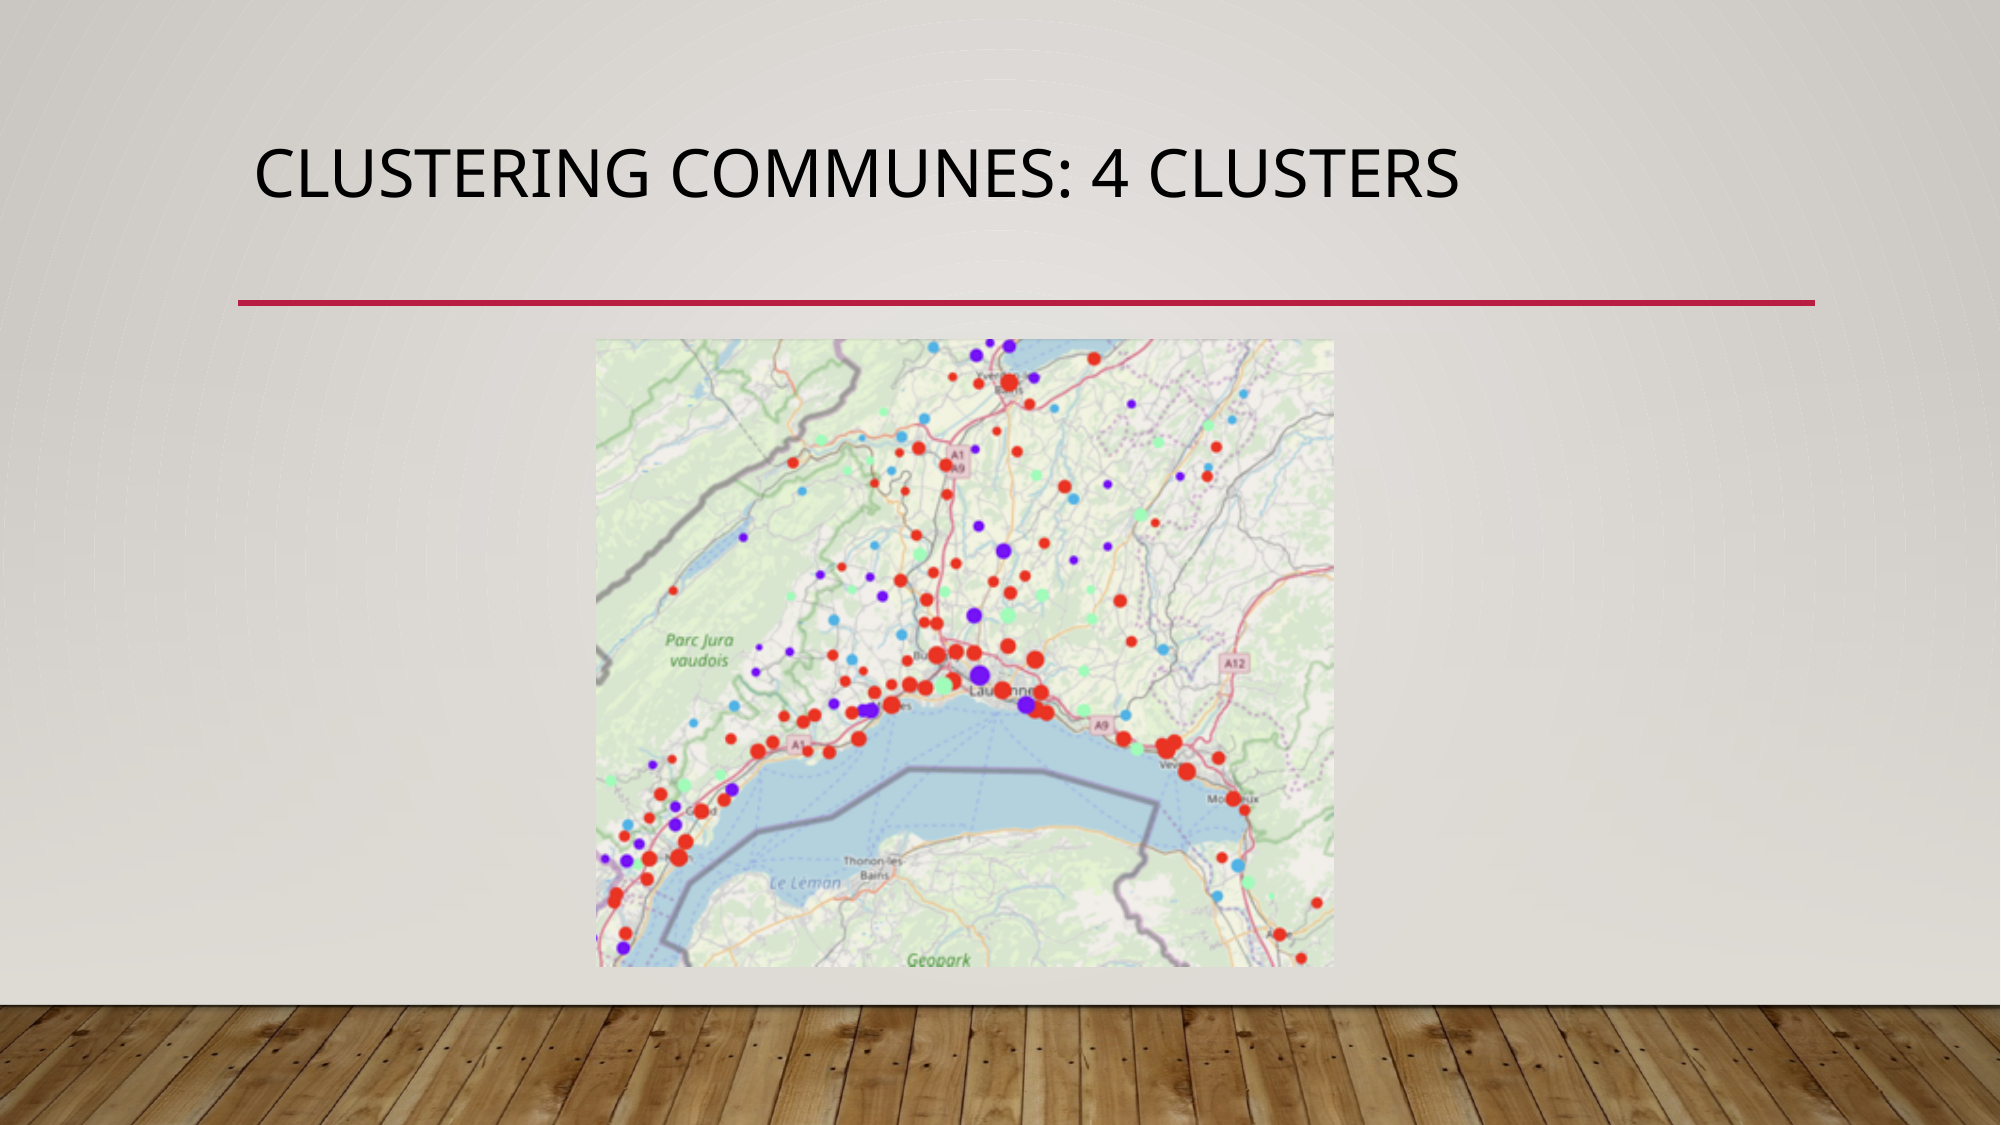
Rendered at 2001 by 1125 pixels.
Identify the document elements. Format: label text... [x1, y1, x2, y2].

picture [0, 1005, 2000, 1125]
picture [596, 339, 1334, 967]
title Clustering Communes: 4 clusters [238, 131, 1814, 305]
